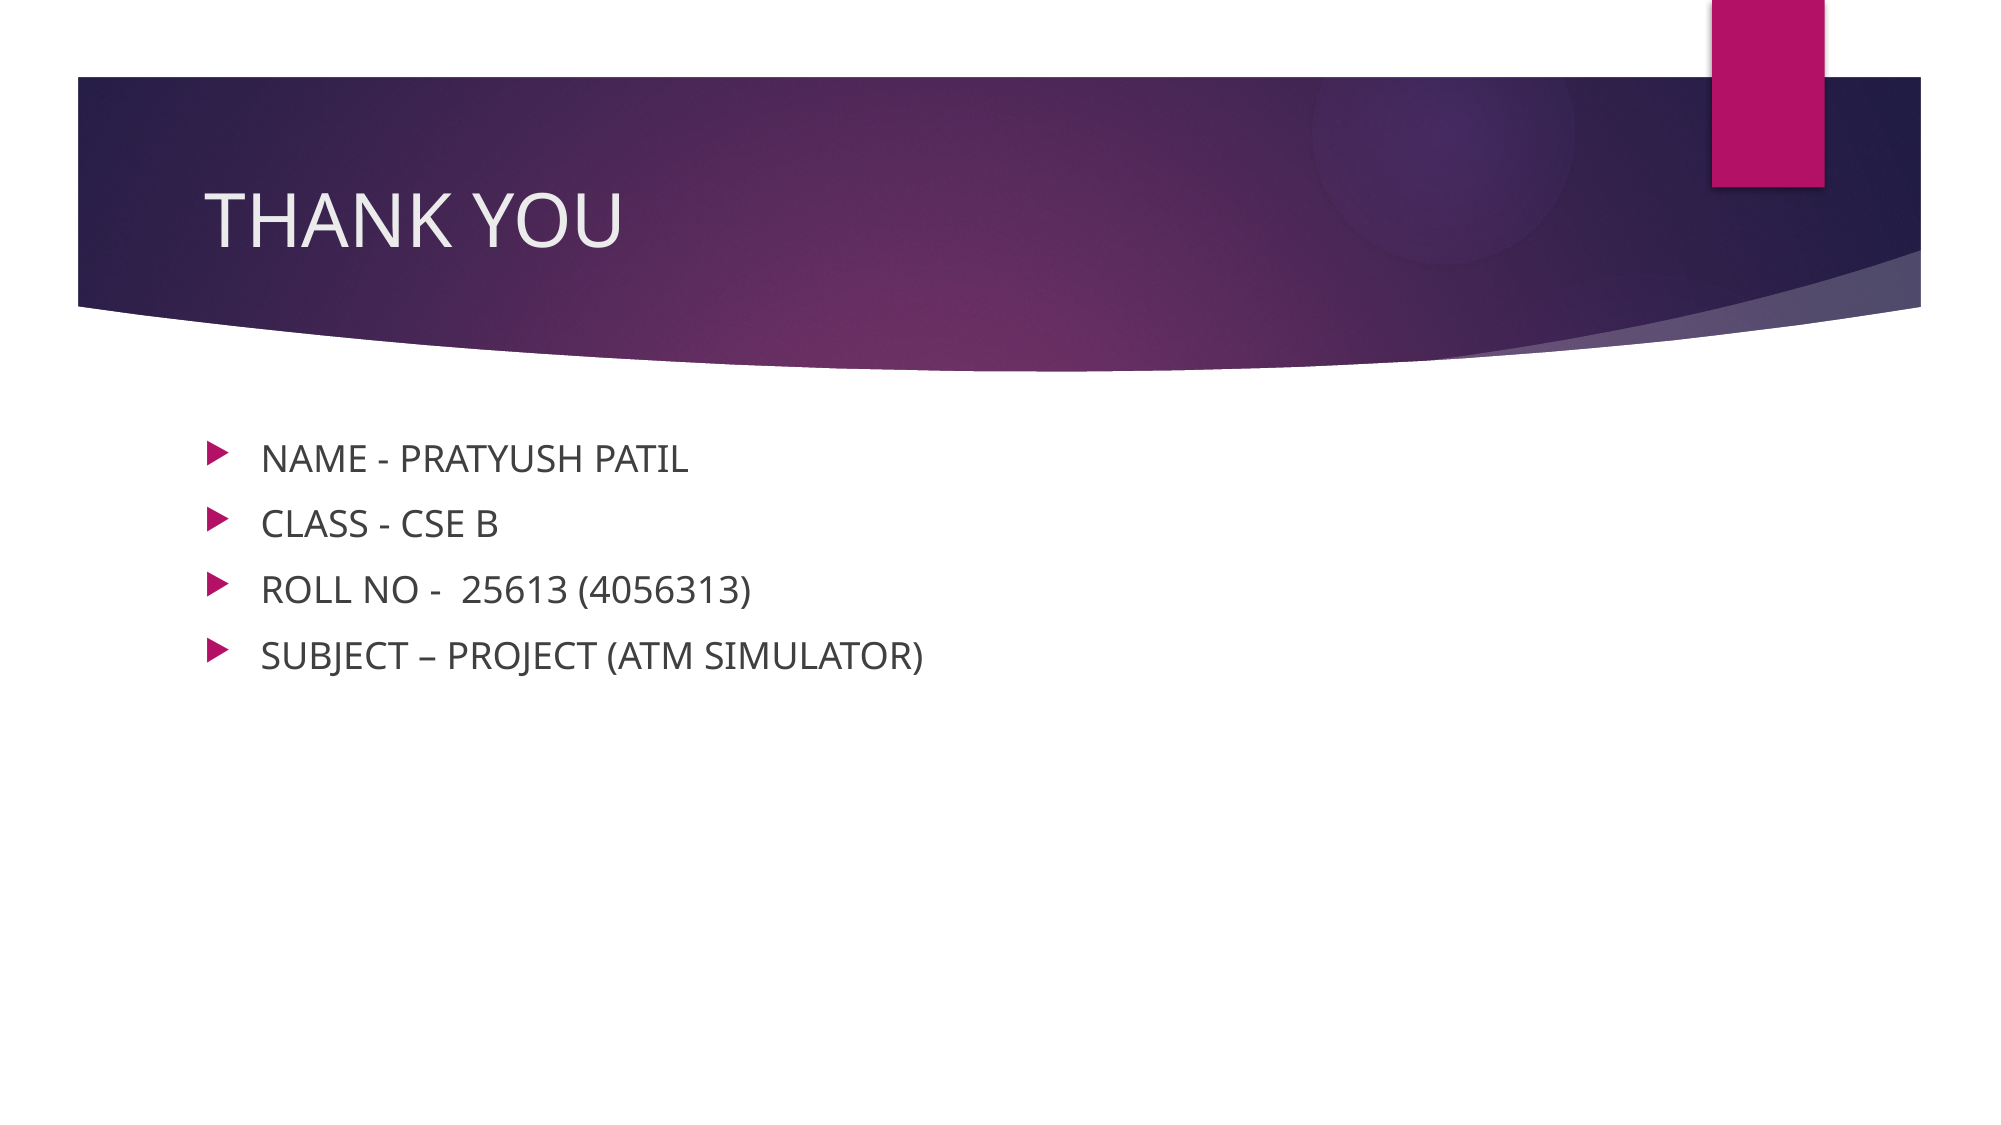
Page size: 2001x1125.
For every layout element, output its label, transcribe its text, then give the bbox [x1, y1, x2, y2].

title THANK YOU [189, 159, 1627, 276]
list NAME - PRATYUSH PATIL CLASS - CSE B ROLL NO - 25613 (4056313) SUBJECT – PROJECT (ATM SIMULATOR) [189, 427, 1638, 988]
